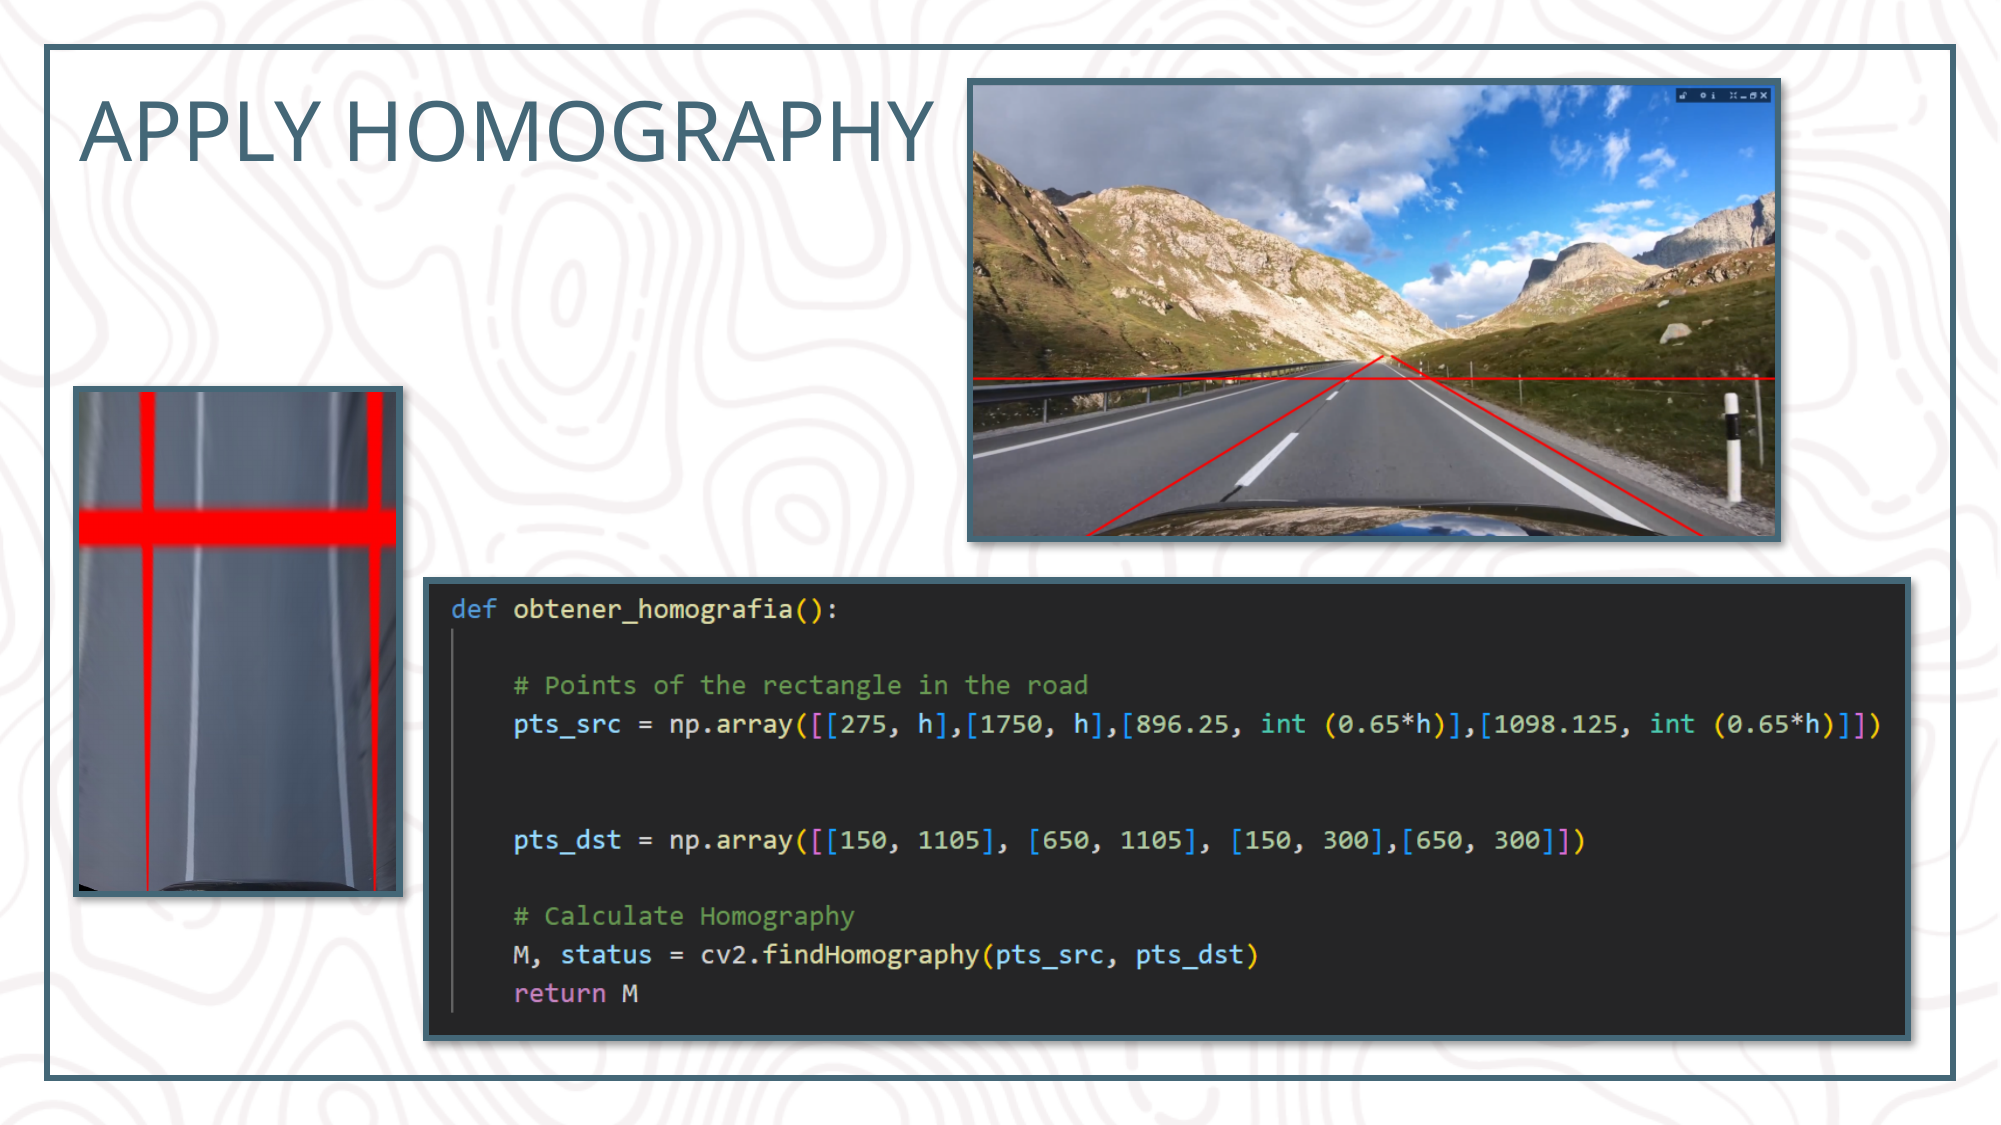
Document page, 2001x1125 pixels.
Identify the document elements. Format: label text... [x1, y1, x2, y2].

picture [972, 84, 1775, 537]
picture [429, 583, 1905, 1035]
title Apply homography [79, 90, 965, 306]
picture [78, 392, 397, 891]
